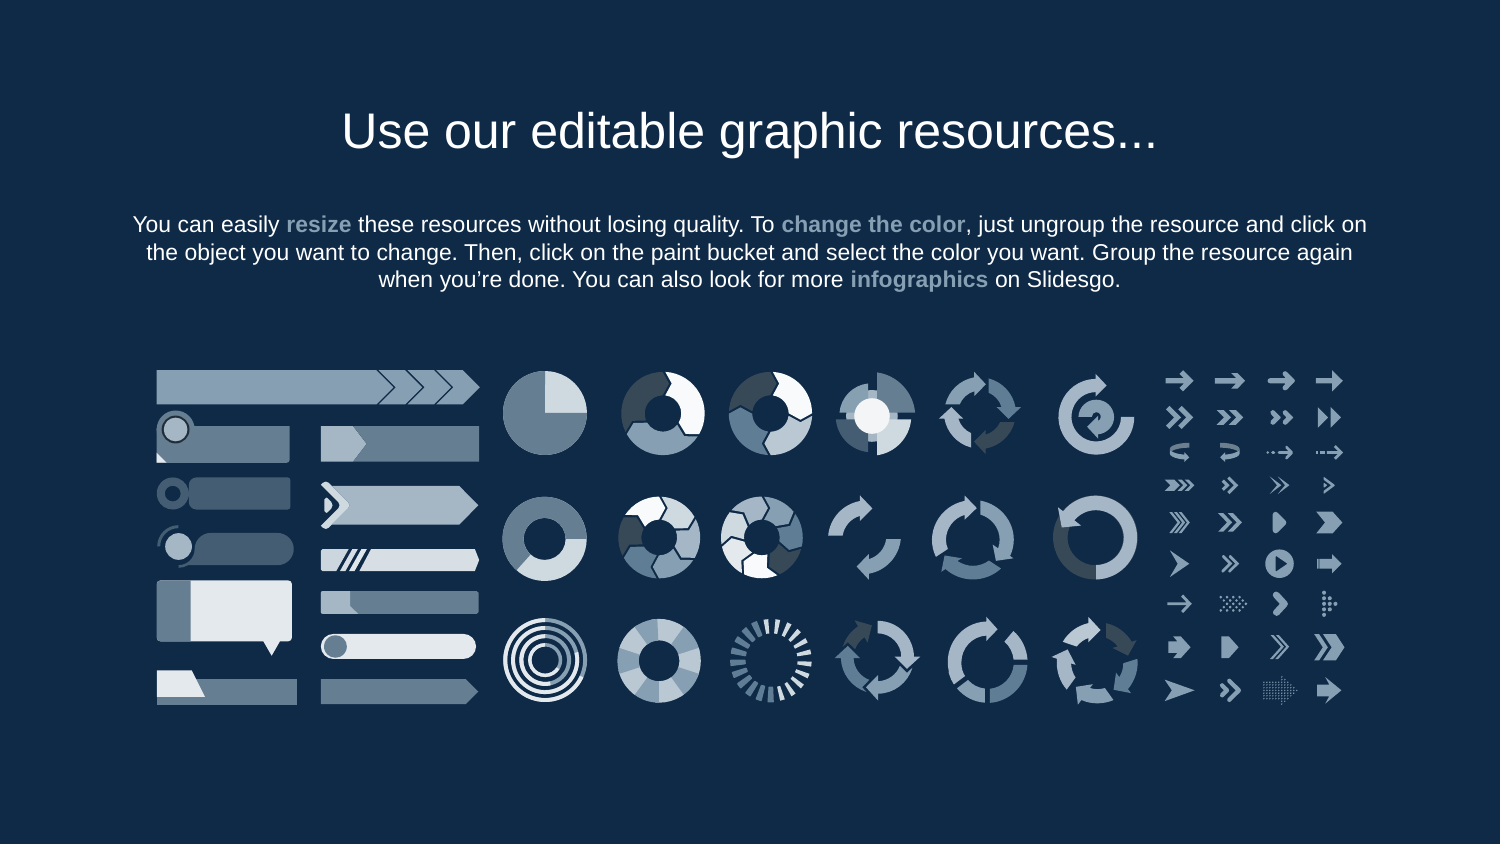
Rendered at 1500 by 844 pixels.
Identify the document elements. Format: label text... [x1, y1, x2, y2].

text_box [488, 603, 602, 717]
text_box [1221, 476, 1239, 495]
text_box [1316, 511, 1343, 534]
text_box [1165, 405, 1194, 430]
text_box [1168, 636, 1191, 659]
text_box [320, 679, 479, 705]
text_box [1313, 633, 1345, 661]
title Use our editable graphic resources... [117, 83, 1383, 163]
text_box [1051, 616, 1138, 705]
text_box [1317, 554, 1342, 574]
text_box [1317, 677, 1342, 704]
text_box [1265, 549, 1294, 578]
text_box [1269, 409, 1294, 426]
text_box [1267, 371, 1295, 391]
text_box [156, 412, 290, 464]
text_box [942, 616, 1028, 704]
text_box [617, 618, 702, 703]
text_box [730, 618, 812, 702]
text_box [728, 371, 813, 456]
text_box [1315, 444, 1344, 461]
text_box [320, 590, 479, 615]
text_box [1272, 591, 1288, 616]
text_box [1221, 636, 1239, 659]
text_box [1169, 550, 1190, 578]
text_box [320, 481, 479, 530]
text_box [827, 495, 901, 580]
text_box [1272, 511, 1287, 534]
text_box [1218, 595, 1248, 613]
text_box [156, 524, 295, 568]
text_box [1165, 370, 1194, 392]
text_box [1045, 373, 1135, 455]
text_box [1164, 679, 1195, 702]
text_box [1320, 590, 1338, 618]
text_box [1038, 495, 1139, 580]
text_box [1315, 370, 1343, 392]
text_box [611, 371, 707, 456]
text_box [1317, 406, 1342, 429]
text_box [320, 548, 480, 572]
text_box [719, 496, 805, 579]
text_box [1323, 476, 1336, 494]
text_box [156, 369, 481, 405]
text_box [502, 496, 587, 582]
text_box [1169, 511, 1191, 534]
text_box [1217, 512, 1243, 532]
text_box [1214, 373, 1246, 389]
text_box You can easily resize these resources without losing quality. To change the color, just ungroup the resource and click on the object you want to change. Then, click on the paint bucket and select the color you want. Group the resource again when you’re done. You can also look for more infographics on Slidesgo. [117, 194, 1383, 342]
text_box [1164, 479, 1195, 492]
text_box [1216, 409, 1244, 426]
text_box [1220, 442, 1240, 462]
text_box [616, 496, 703, 579]
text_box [320, 633, 477, 660]
text_box [1169, 442, 1190, 462]
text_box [502, 370, 588, 456]
text_box [1167, 594, 1192, 613]
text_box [1218, 678, 1242, 703]
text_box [938, 371, 1022, 455]
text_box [156, 580, 293, 656]
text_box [1265, 445, 1294, 460]
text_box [1220, 554, 1240, 573]
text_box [834, 620, 921, 701]
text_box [924, 495, 1015, 580]
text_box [835, 372, 916, 456]
text_box [156, 477, 291, 510]
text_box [1262, 675, 1298, 705]
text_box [156, 670, 298, 706]
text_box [1269, 634, 1290, 660]
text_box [320, 425, 480, 462]
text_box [1269, 476, 1290, 495]
